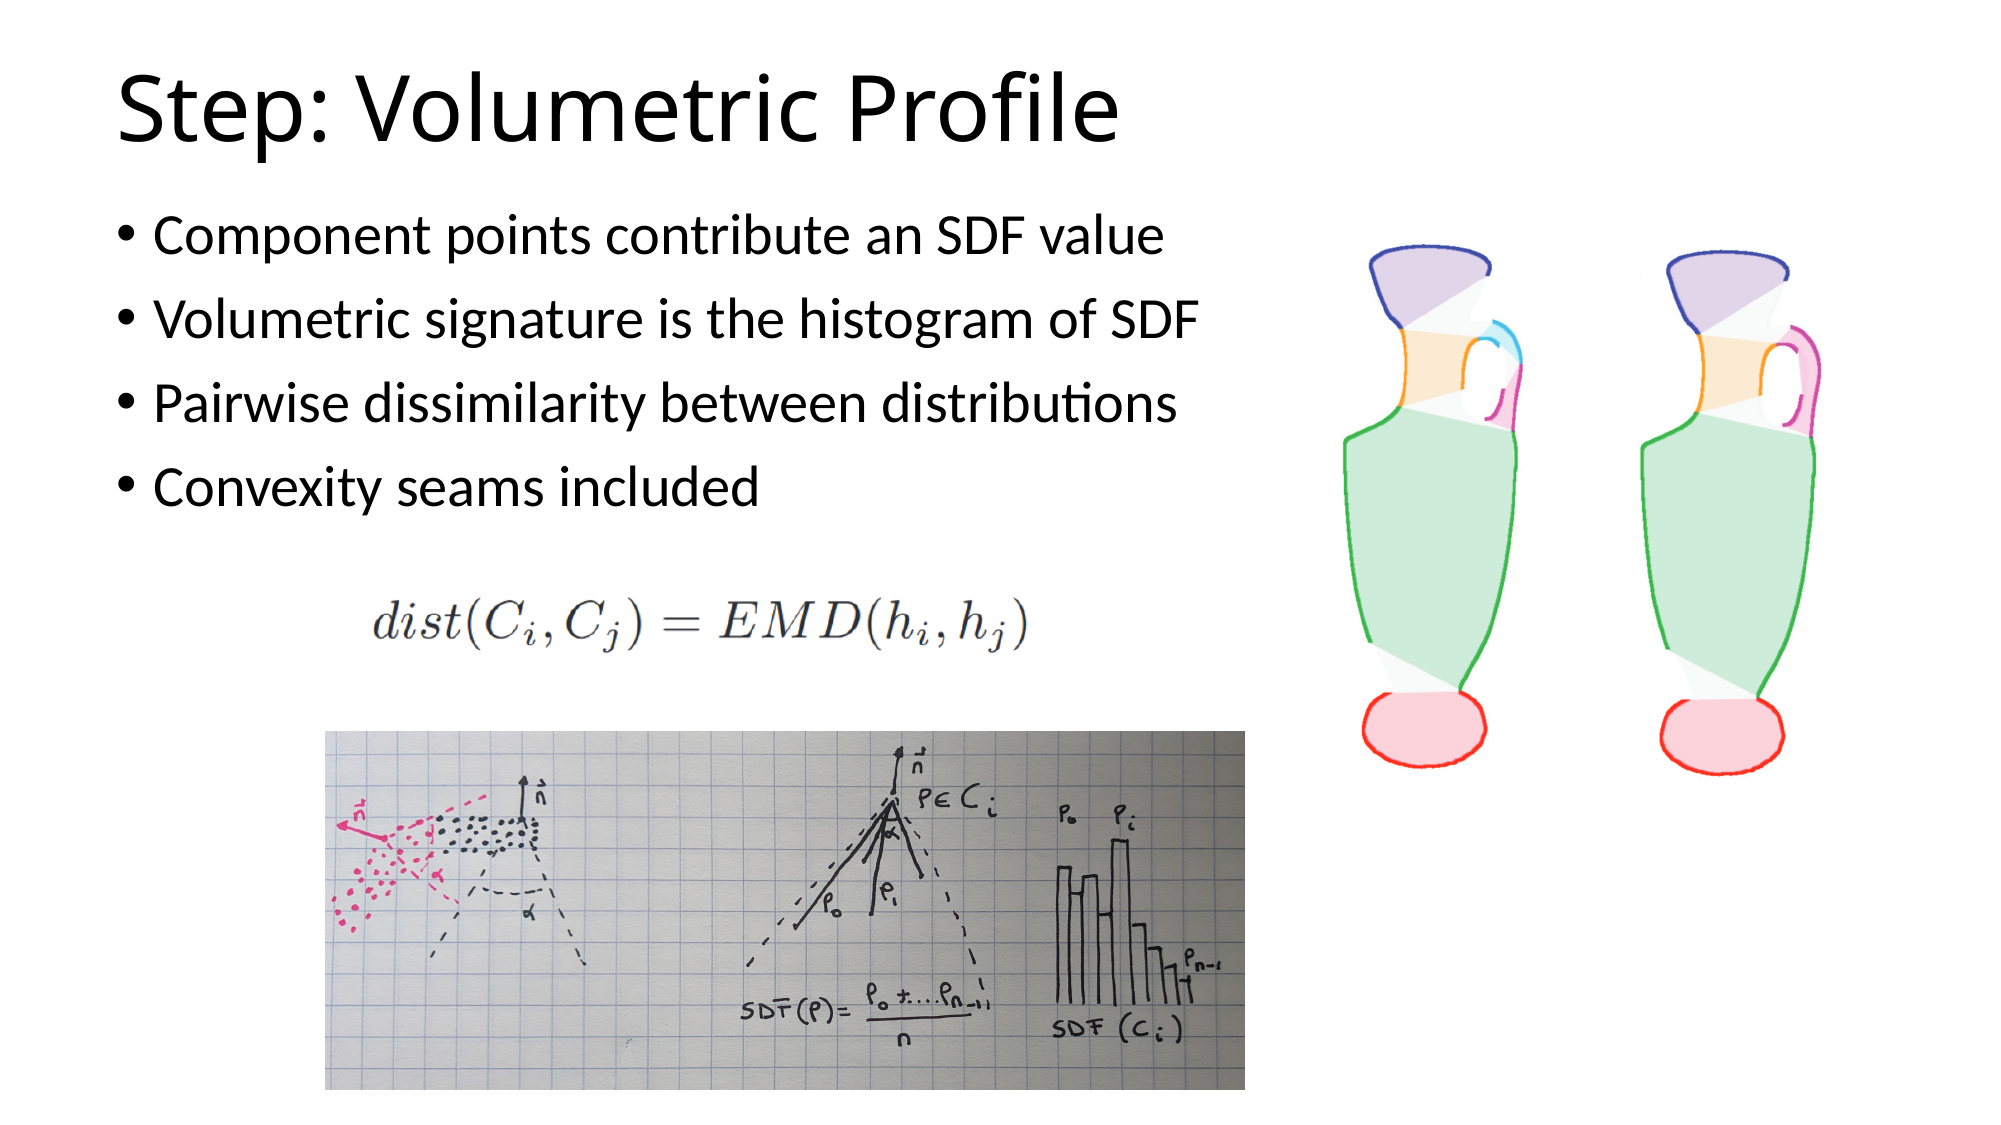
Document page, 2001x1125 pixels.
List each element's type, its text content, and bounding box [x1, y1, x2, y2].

picture [325, 731, 1245, 1090]
picture [1638, 234, 1834, 781]
list Component points contribute an SDF value Volumetric signature is the histogram of SDF Pairwise dissimilarity between distributions Convexity seams included [101, 196, 1827, 911]
picture [360, 575, 1034, 669]
title Step: Volumetric Profile [101, 3, 1827, 196]
picture [1340, 243, 1536, 771]
